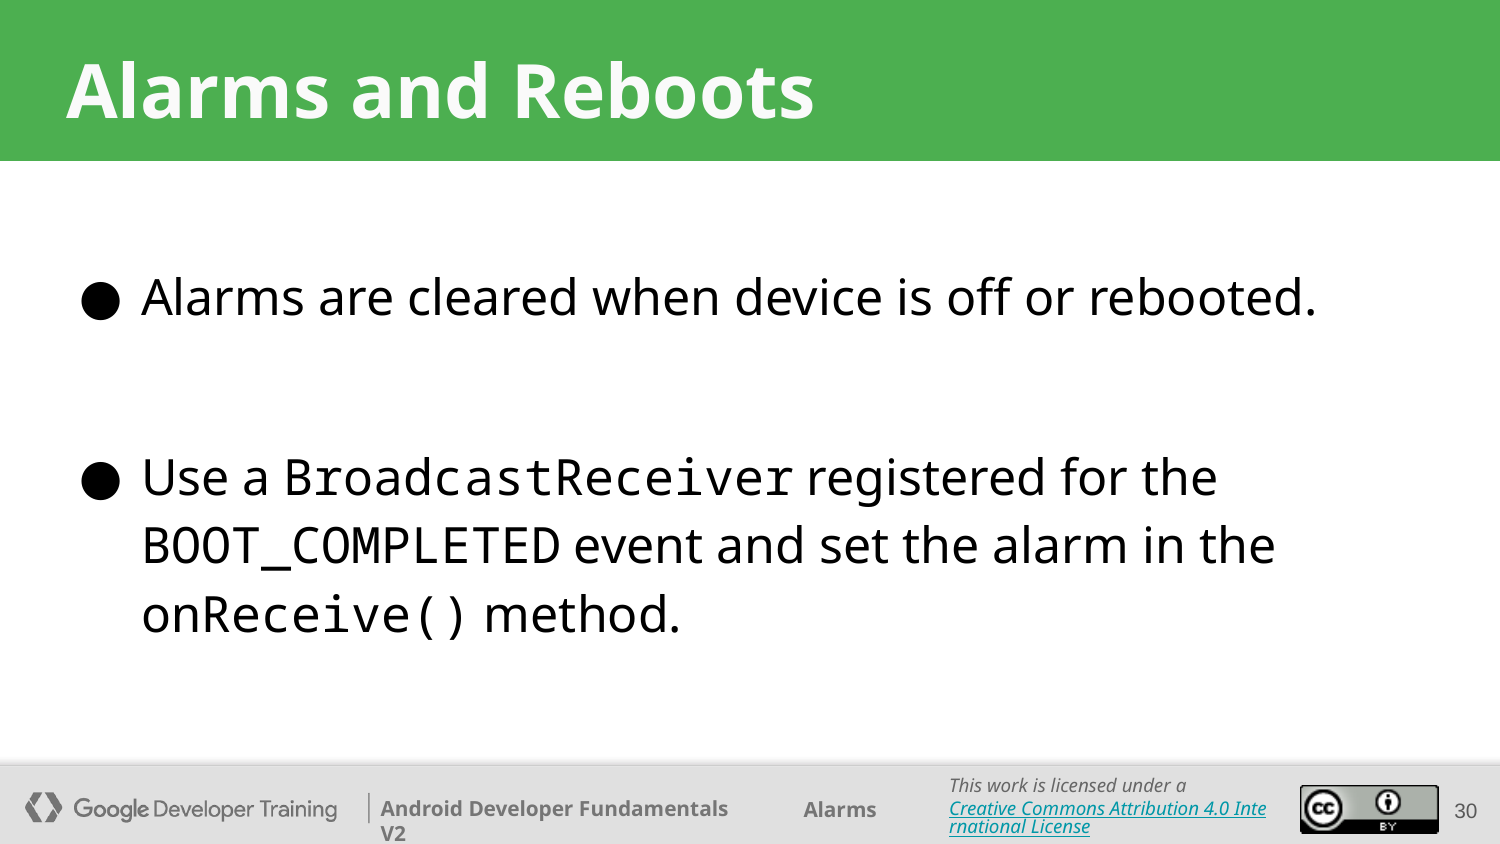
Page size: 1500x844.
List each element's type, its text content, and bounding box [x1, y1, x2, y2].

title Alarms and Reboots [51, 28, 1449, 122]
list Alarms are cleared when device is off or rebooted. Use a BroadcastReceiver registered for the BOOT_COMPLETED event and set the alarm in the onReceive() method. [51, 241, 1390, 730]
picture [0, 161, 1500, 844]
slide_number ‹#› [1402, 777, 1493, 842]
